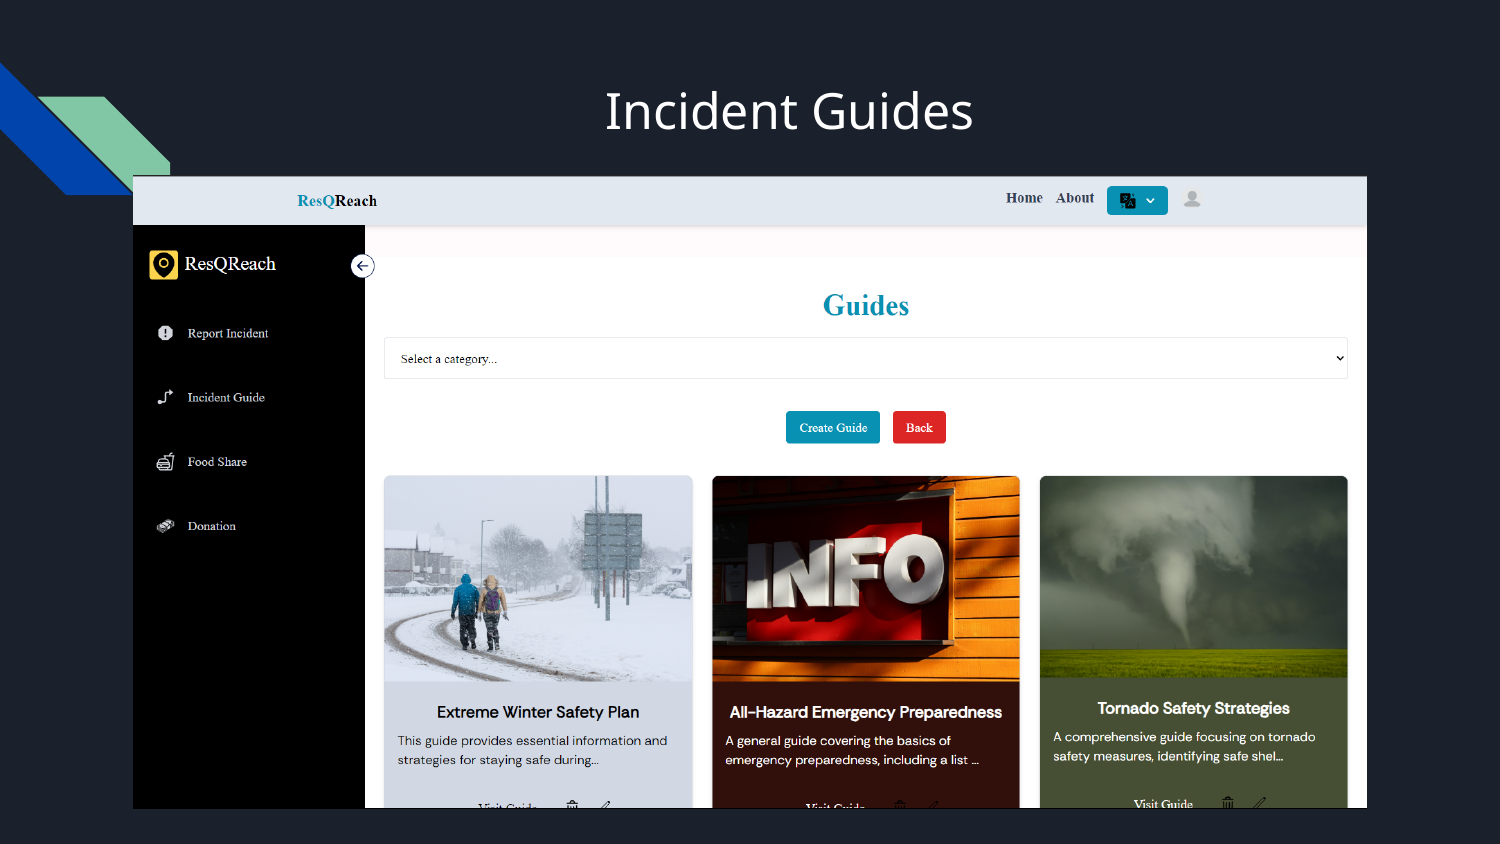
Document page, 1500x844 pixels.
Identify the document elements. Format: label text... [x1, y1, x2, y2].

picture [133, 175, 1367, 810]
title Incident Guides [212, 64, 1368, 176]
